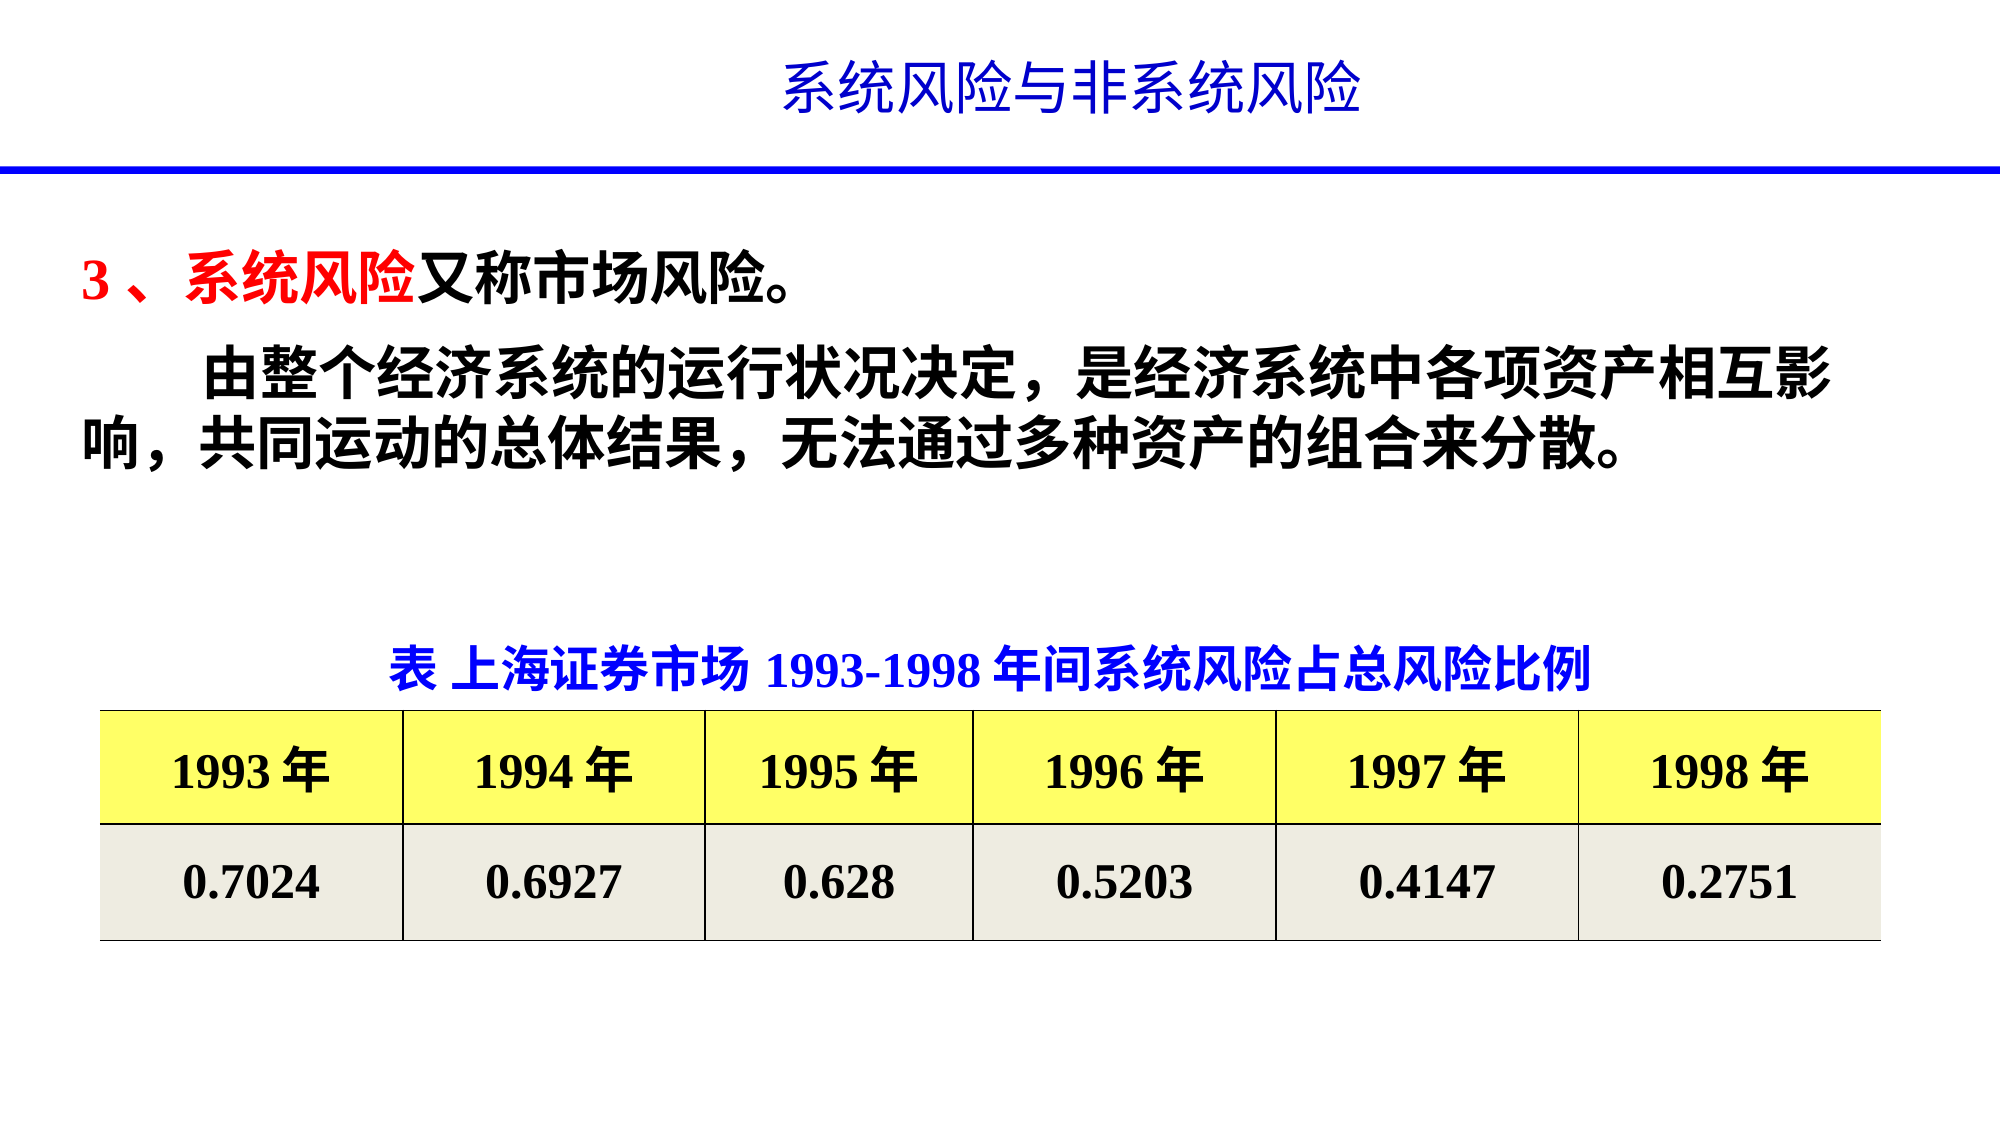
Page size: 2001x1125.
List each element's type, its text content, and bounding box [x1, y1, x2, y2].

table_cell 1995年 [706, 711, 972, 823]
table_cell 1998年 [1579, 711, 1881, 823]
text_box 3、系统风险又称市场风险。 由整个经济系统的运行状况决定，是经济系统中各项资产相互影响，共同运动的总体结果，无法通过多种资产的组合来分散。 [66, 233, 1863, 1066]
table_cell 0.4147 [1277, 825, 1578, 940]
table_cell 1996年 [974, 711, 1275, 823]
table_cell 0.628 [706, 825, 972, 940]
table_cell 0.6927 [404, 825, 704, 940]
title 系统风险与非系统风险 [515, 27, 1626, 145]
table_cell 1993年 [100, 711, 402, 823]
table_cell 1997年 [1277, 711, 1578, 823]
table_cell 0.7024 [100, 825, 402, 940]
table_header 表 上海证券市场1993-1998年间系统风险占总风险比例 [100, 622, 1881, 710]
table_cell 1994年 [404, 711, 704, 823]
table_cell 0.2751 [1579, 825, 1881, 940]
table_cell 0.5203 [974, 825, 1275, 940]
